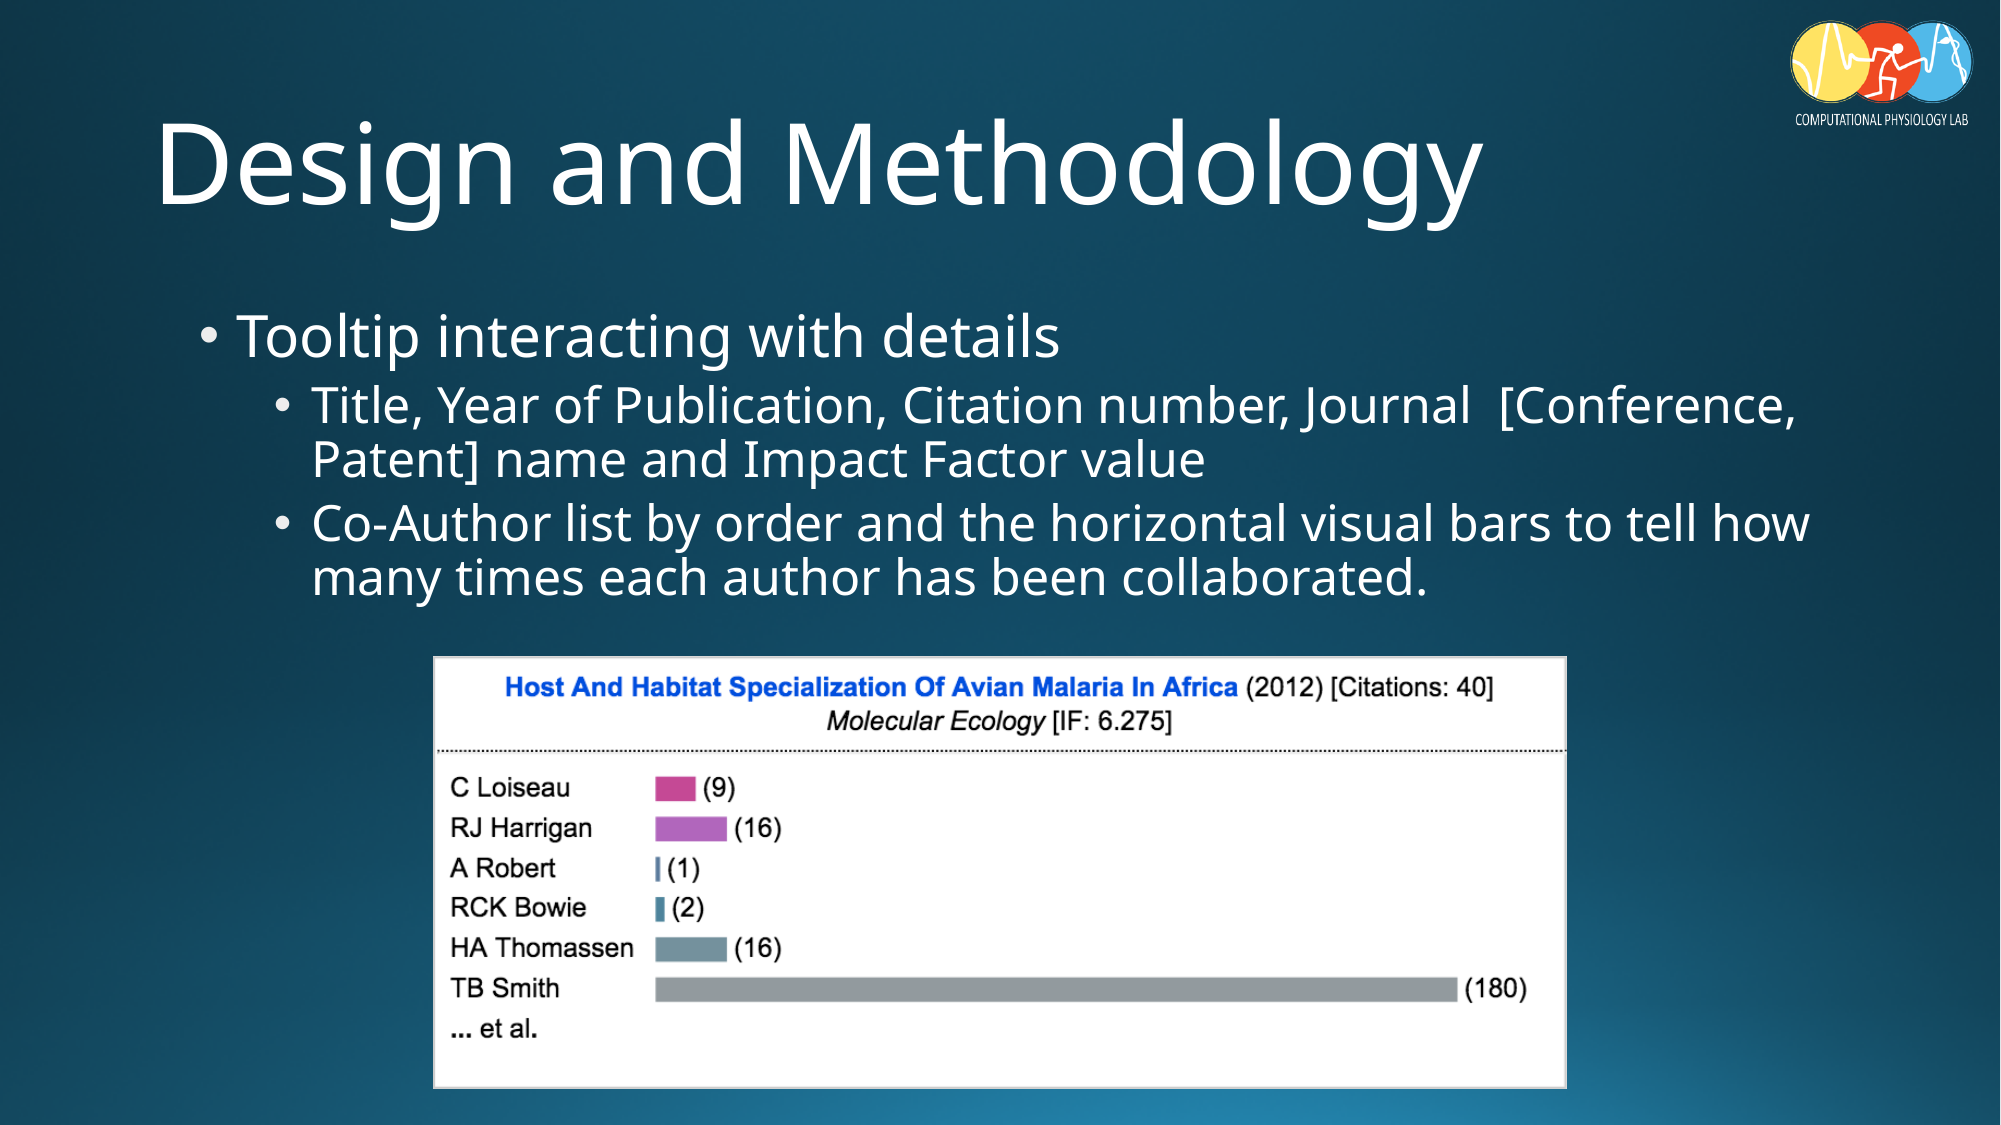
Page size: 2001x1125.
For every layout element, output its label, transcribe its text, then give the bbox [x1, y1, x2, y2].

title Design and Methodology [137, 59, 1863, 278]
list Tooltip interacting with details Title, Year of Publication, Citation number, Journal [Conference, Patent] name and Impact Factor value Co-Author list by order and the horizontal visual bars to tell how many times each author has been collaborated. [183, 299, 1863, 1014]
picture [0, 0, 2001, 1125]
